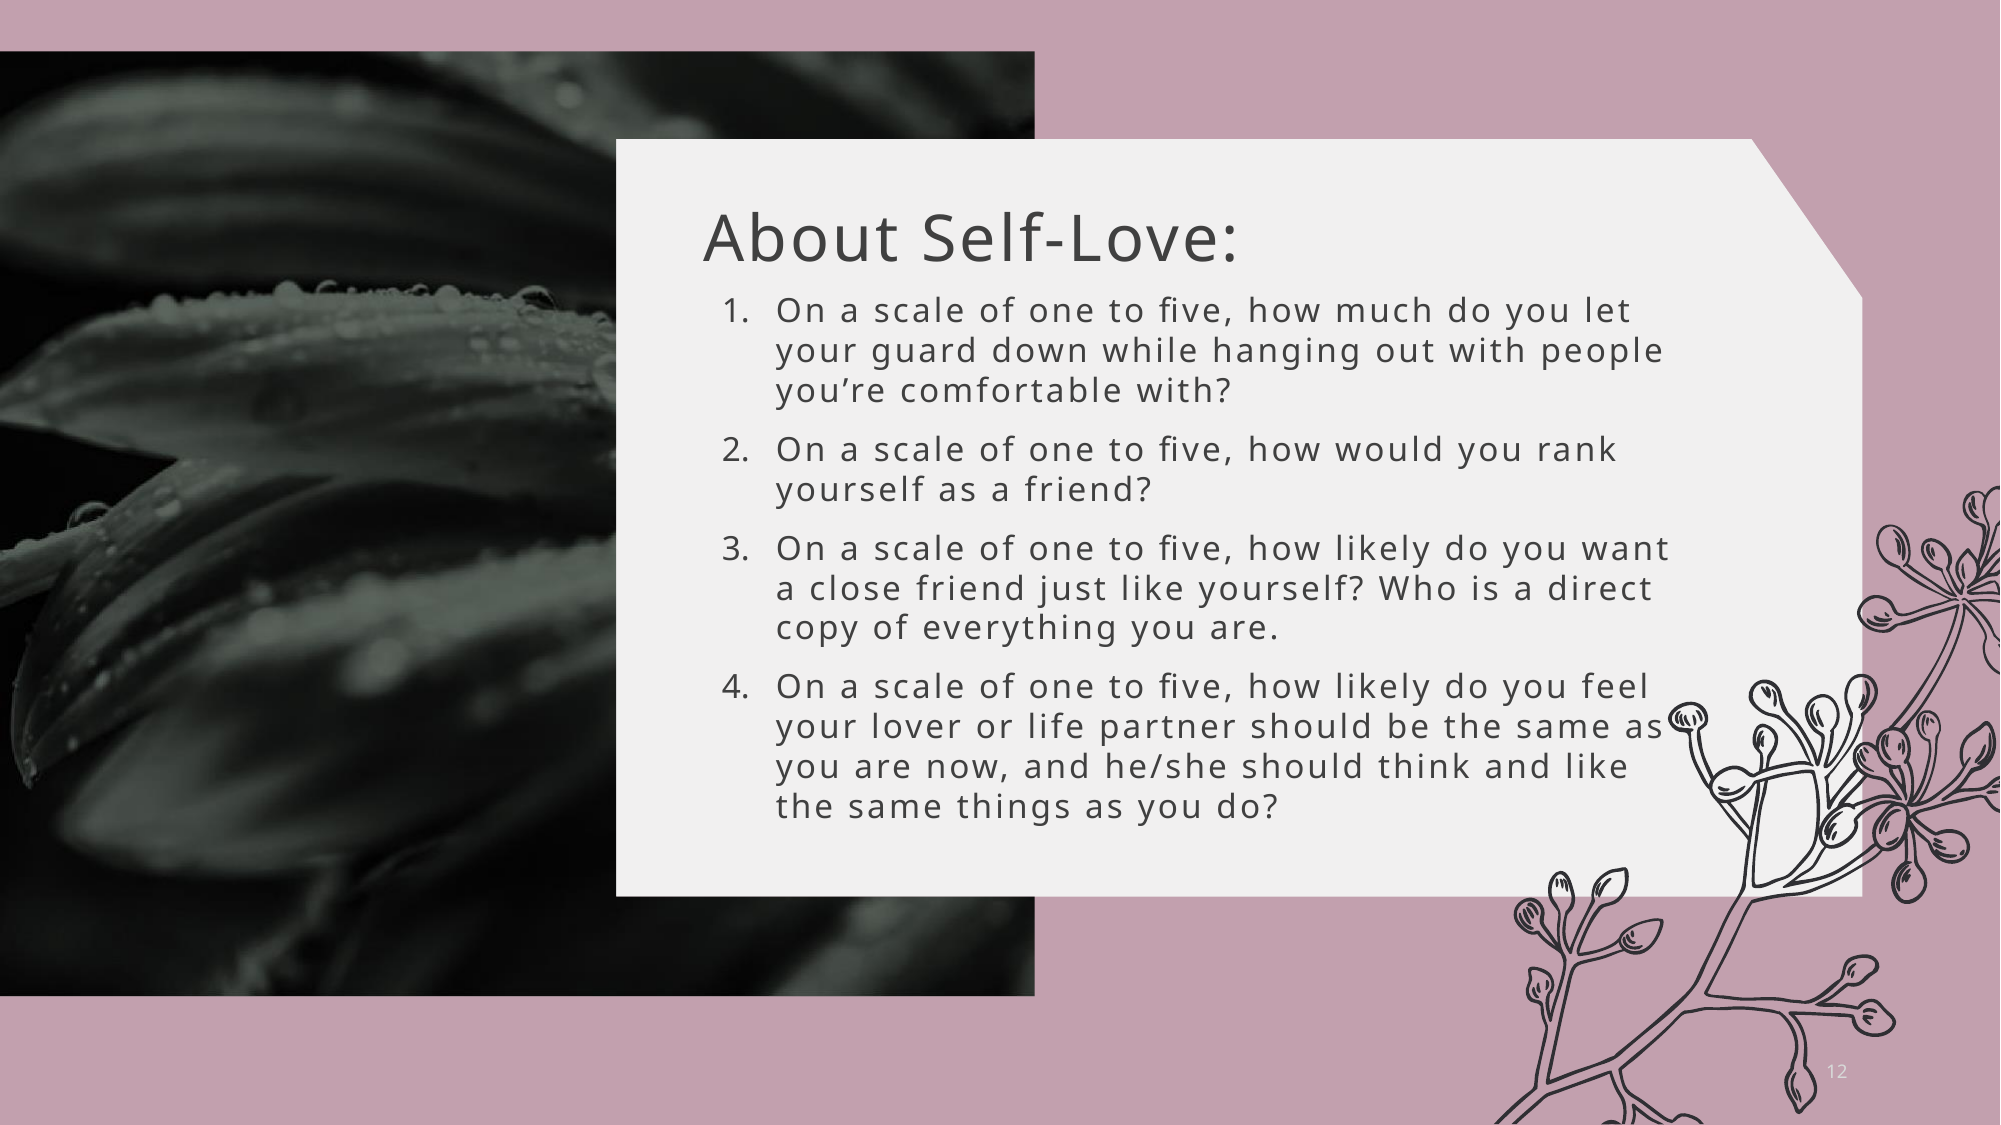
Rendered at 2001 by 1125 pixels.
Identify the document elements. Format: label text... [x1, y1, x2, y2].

title About Self-Love: [1035, 198, 1720, 284]
list On a scale of one to five, how much do you let your guard down while hanging out with people you’re comfortable with? On a scale of one to five, how would you rank yourself as a friend? On a scale of one to five, how likely do you want a close friend just like yourself? Who is a direct copy of everything you are. On a scale of one to five, how likely do you feel your lover or life partner should be the same as you are now, and he/she should think and like the same things as you do? [1035, 280, 1710, 834]
picture [0, 51, 1035, 997]
slide_number 12 [1412, 1042, 1863, 1103]
